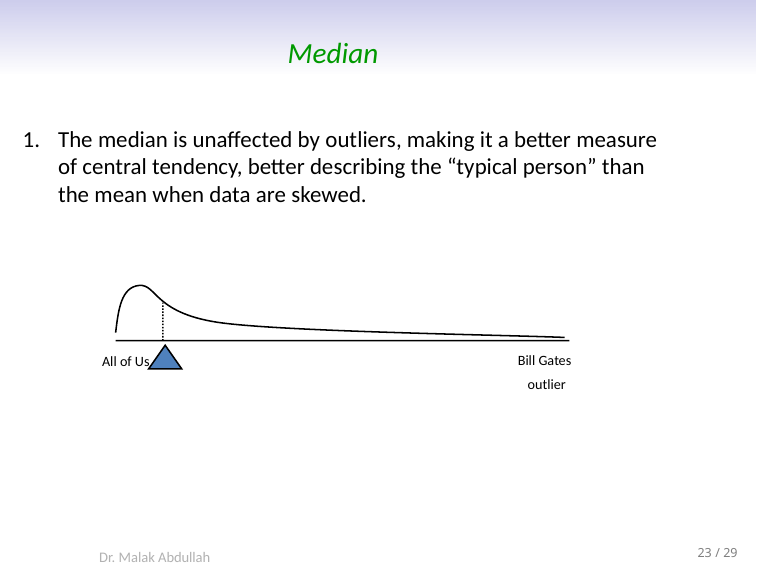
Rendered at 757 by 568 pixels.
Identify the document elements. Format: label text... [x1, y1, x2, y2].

text_box [115, 285, 565, 338]
text_box All of Us [87, 345, 187, 377]
picture [0, 0, 756, 74]
title Median [287, 34, 469, 70]
list The median is unaffected by outliers, making it a better measure of central tendency, better describing the “typical person” than the mean when data are skewed. [22, 124, 679, 430]
footer Dr. Malak Abdullah [0, 548, 332, 566]
text_box Bill Gates outlier [503, 344, 589, 400]
slide_number 23 / 29 [691, 548, 749, 565]
